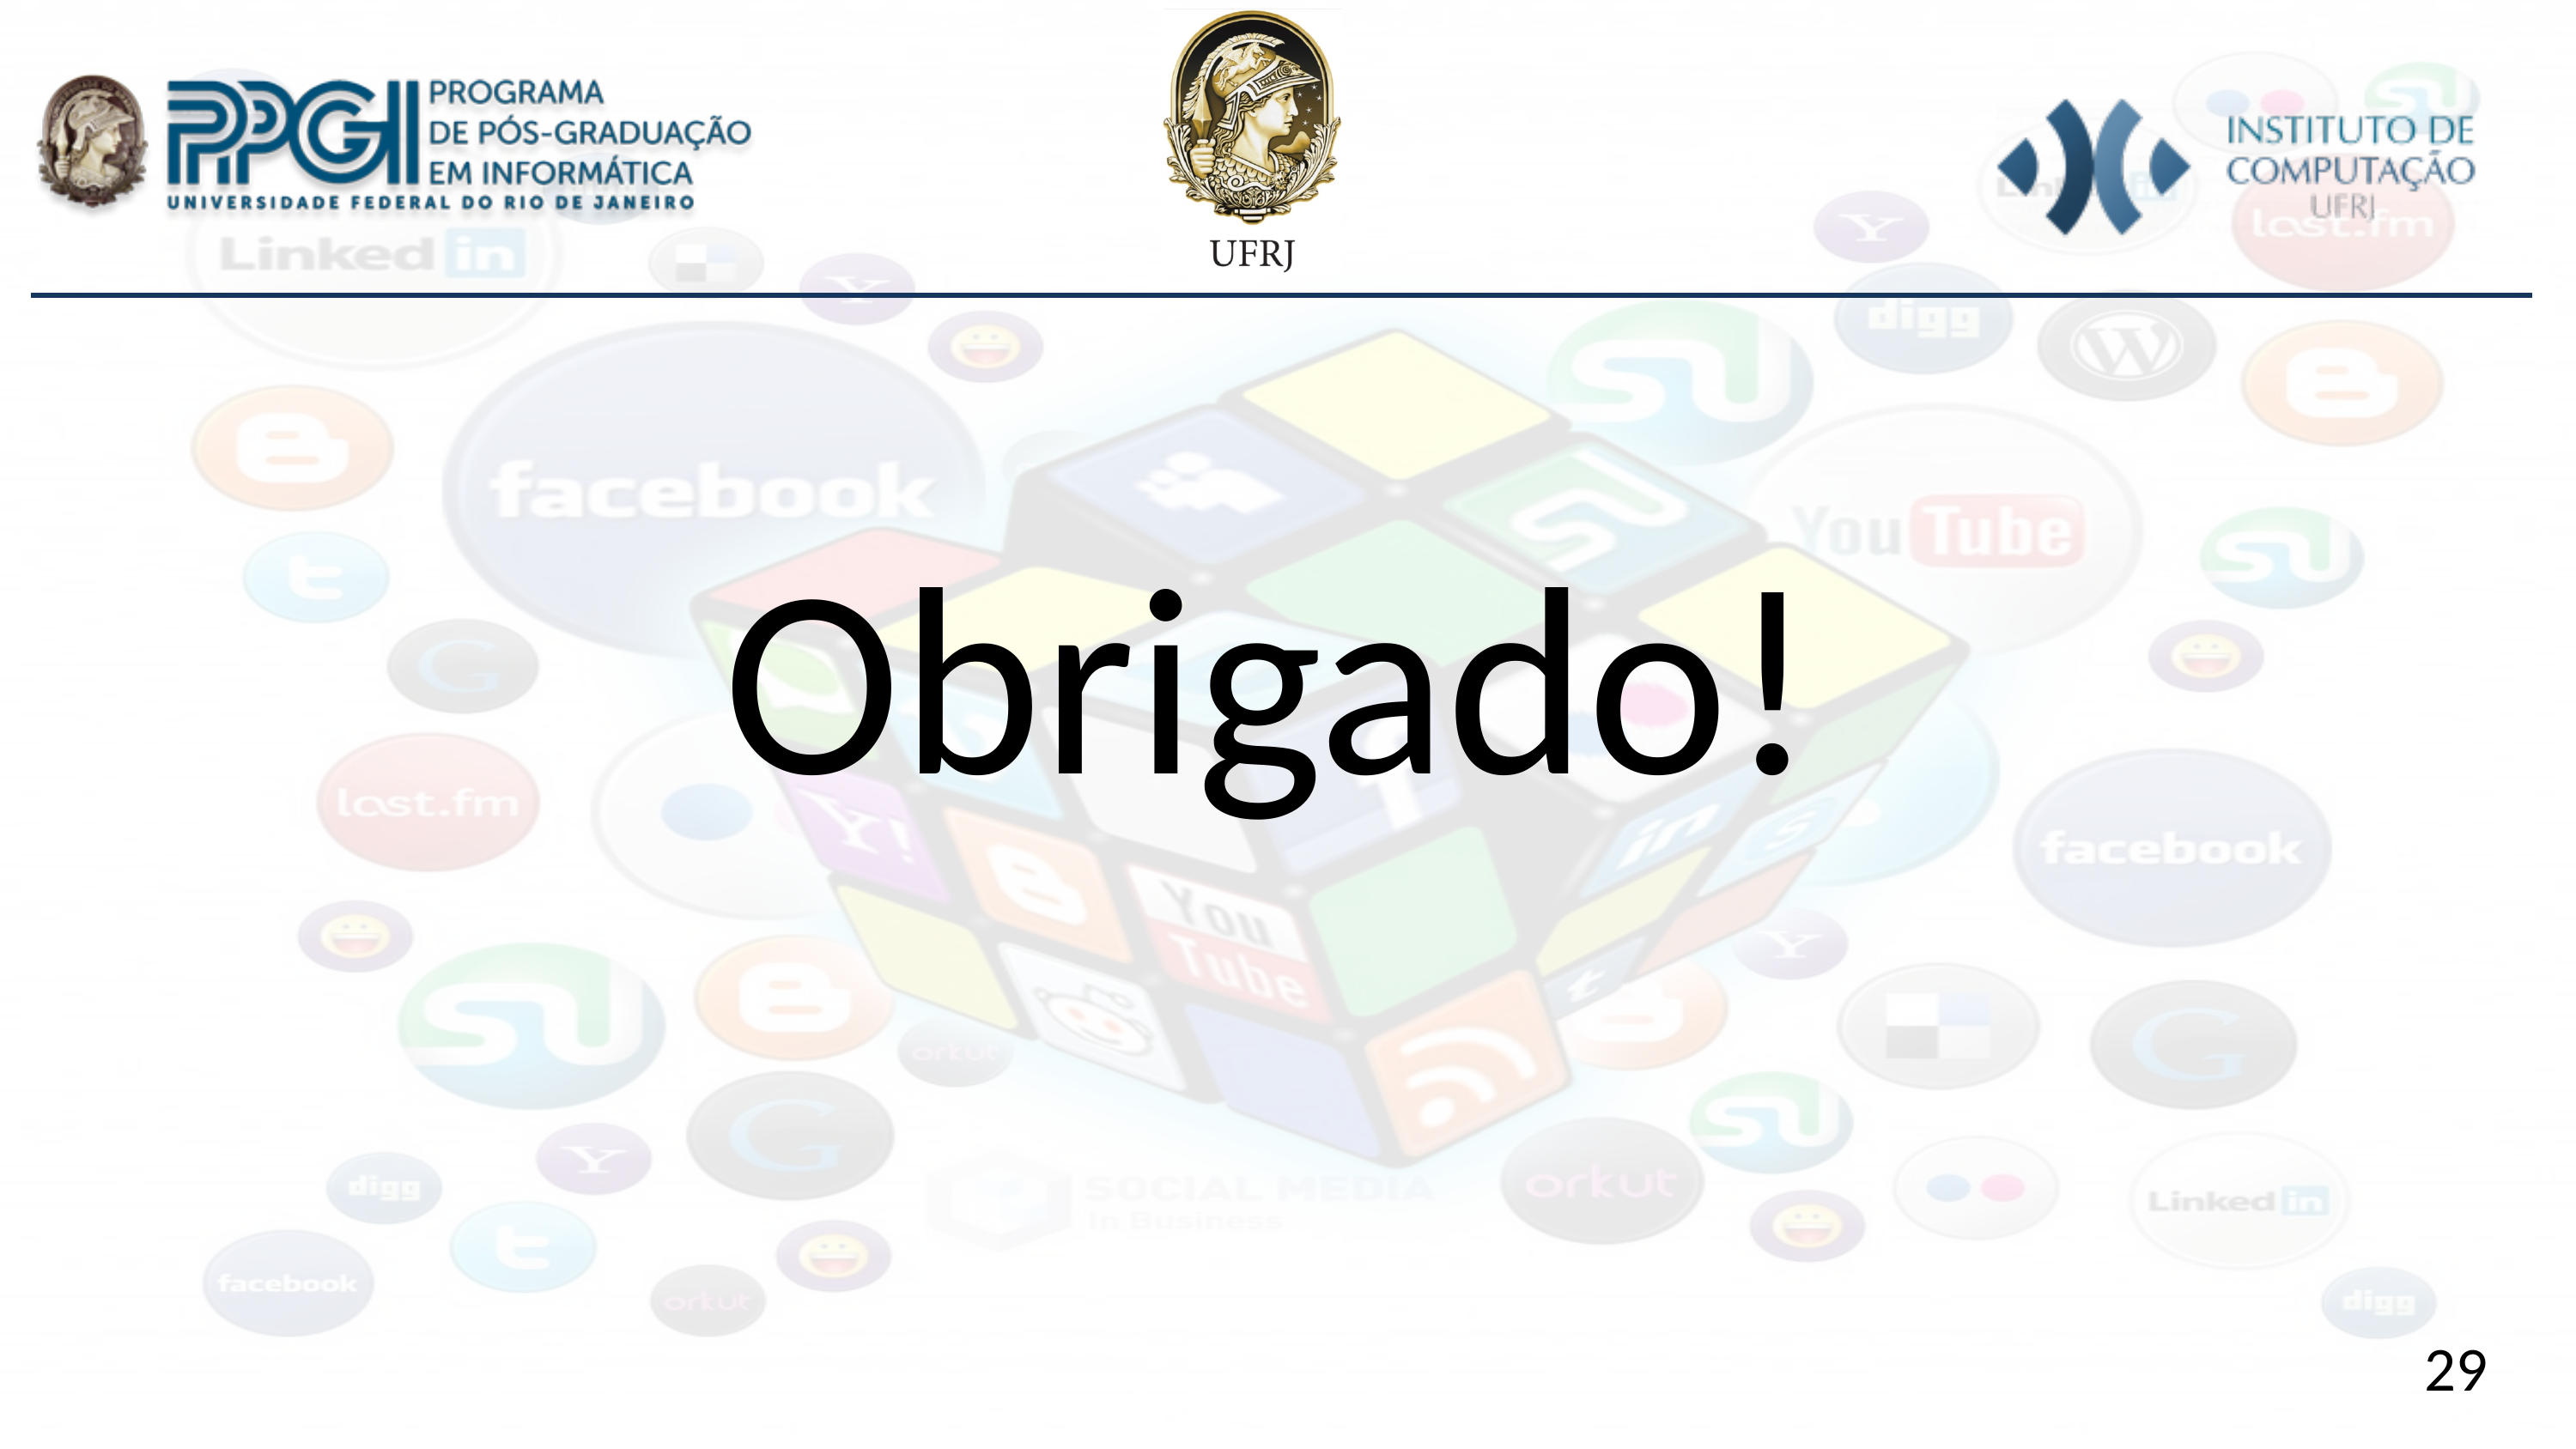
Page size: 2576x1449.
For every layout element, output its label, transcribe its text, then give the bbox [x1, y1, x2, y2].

text_box Obrigado! [710, 499, 1866, 834]
picture [1161, 9, 1342, 274]
picture [1996, 98, 2479, 239]
slide_number 29 [2200, 1340, 2501, 1392]
picture [32, 72, 761, 226]
